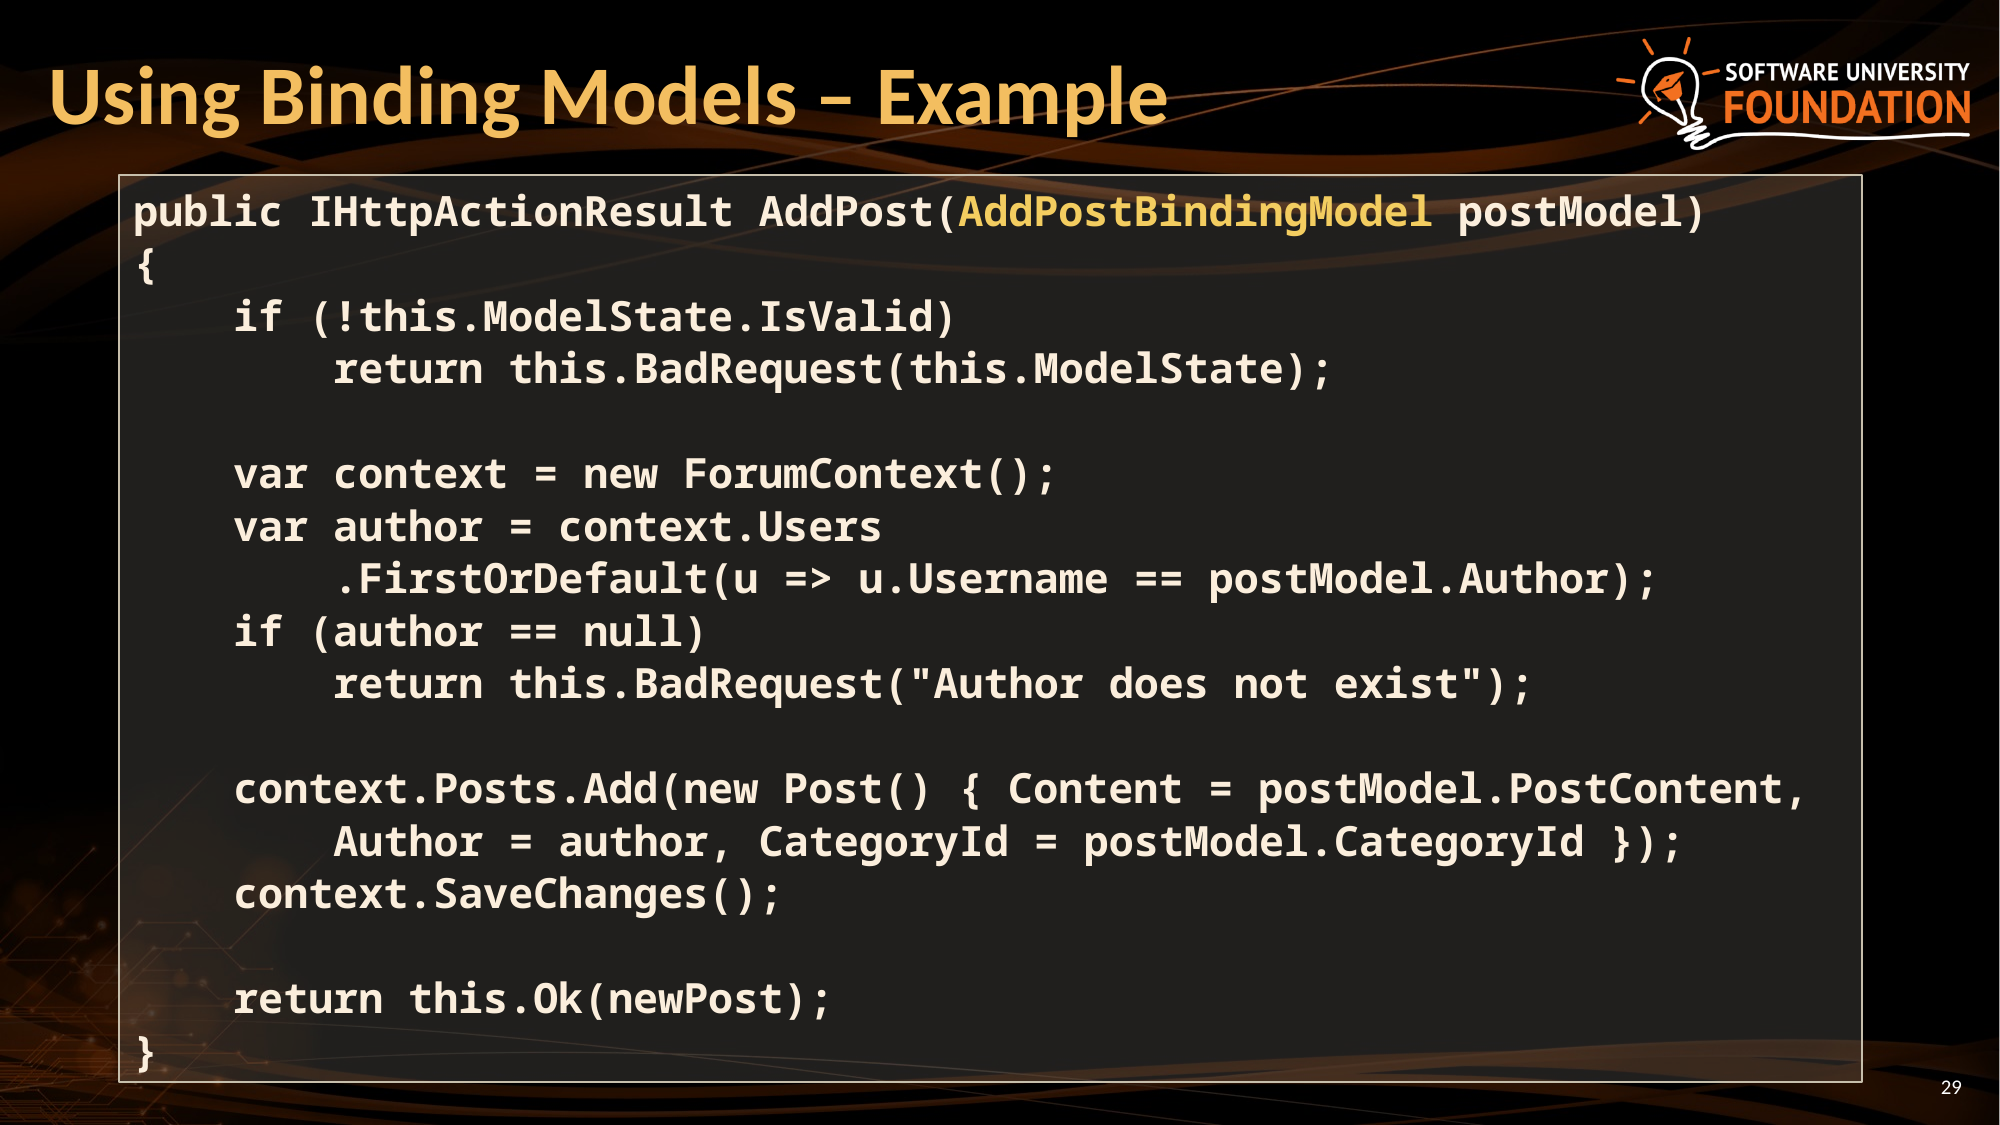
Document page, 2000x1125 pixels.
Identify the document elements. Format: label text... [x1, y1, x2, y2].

title Using Binding Models – Example [30, 6, 1602, 189]
picture [0, 0, 2000, 1125]
text_box public IHttpActionResult AddPost(AddPostBindingModel postModel) { if (!this.ModelState.IsValid) return this.BadRequest(this.ModelState); var context = new ForumContext(); var author = context.Users .FirstOrDefault(u => u.Username == postModel.Author); if (author == null) return this.BadRequest("Author does not exist"); context.Posts.Add(new Post() { Content = postModel.PostContent, Author = author, CategoryId = postModel.CategoryId }); context.SaveChanges(); return this.Ok(newPost); } [118, 174, 1863, 1083]
slide_number 29 [1897, 1070, 1968, 1103]
